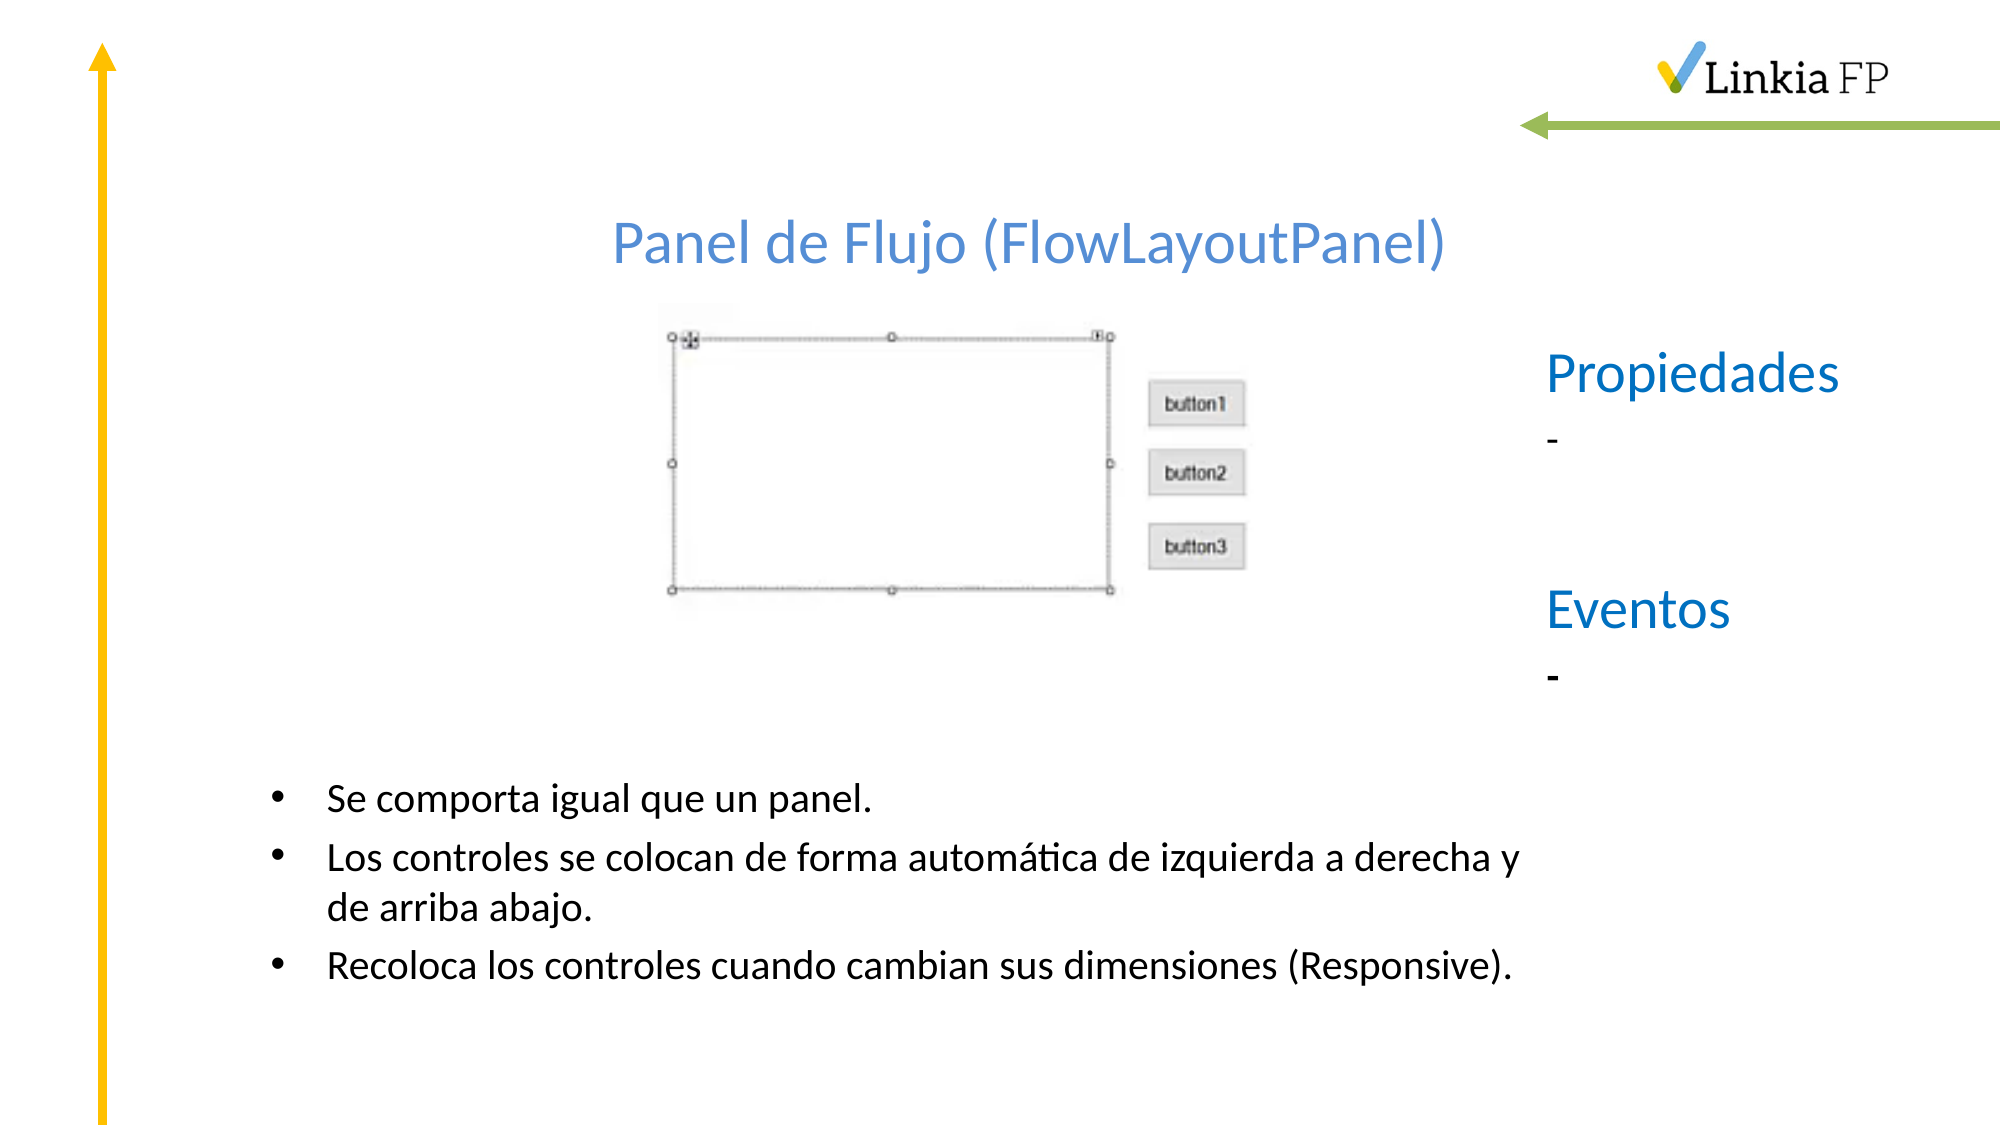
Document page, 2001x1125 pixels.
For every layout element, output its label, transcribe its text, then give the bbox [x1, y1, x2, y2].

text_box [657, 302, 1275, 761]
text_box Propiedades - [1531, 326, 2000, 563]
title Panel de Flujo (FlowLayoutPanel) [353, 174, 1709, 303]
text_box Eventos - [1531, 563, 1886, 779]
picture [1649, 39, 1900, 95]
text_box Se comporta igual que un panel. Los controles se colocan de forma automática de izquierda a derecha y de arriba abajo. Recoloca los controles cuando cambian sus dimensiones (Responsive). [255, 763, 1567, 996]
